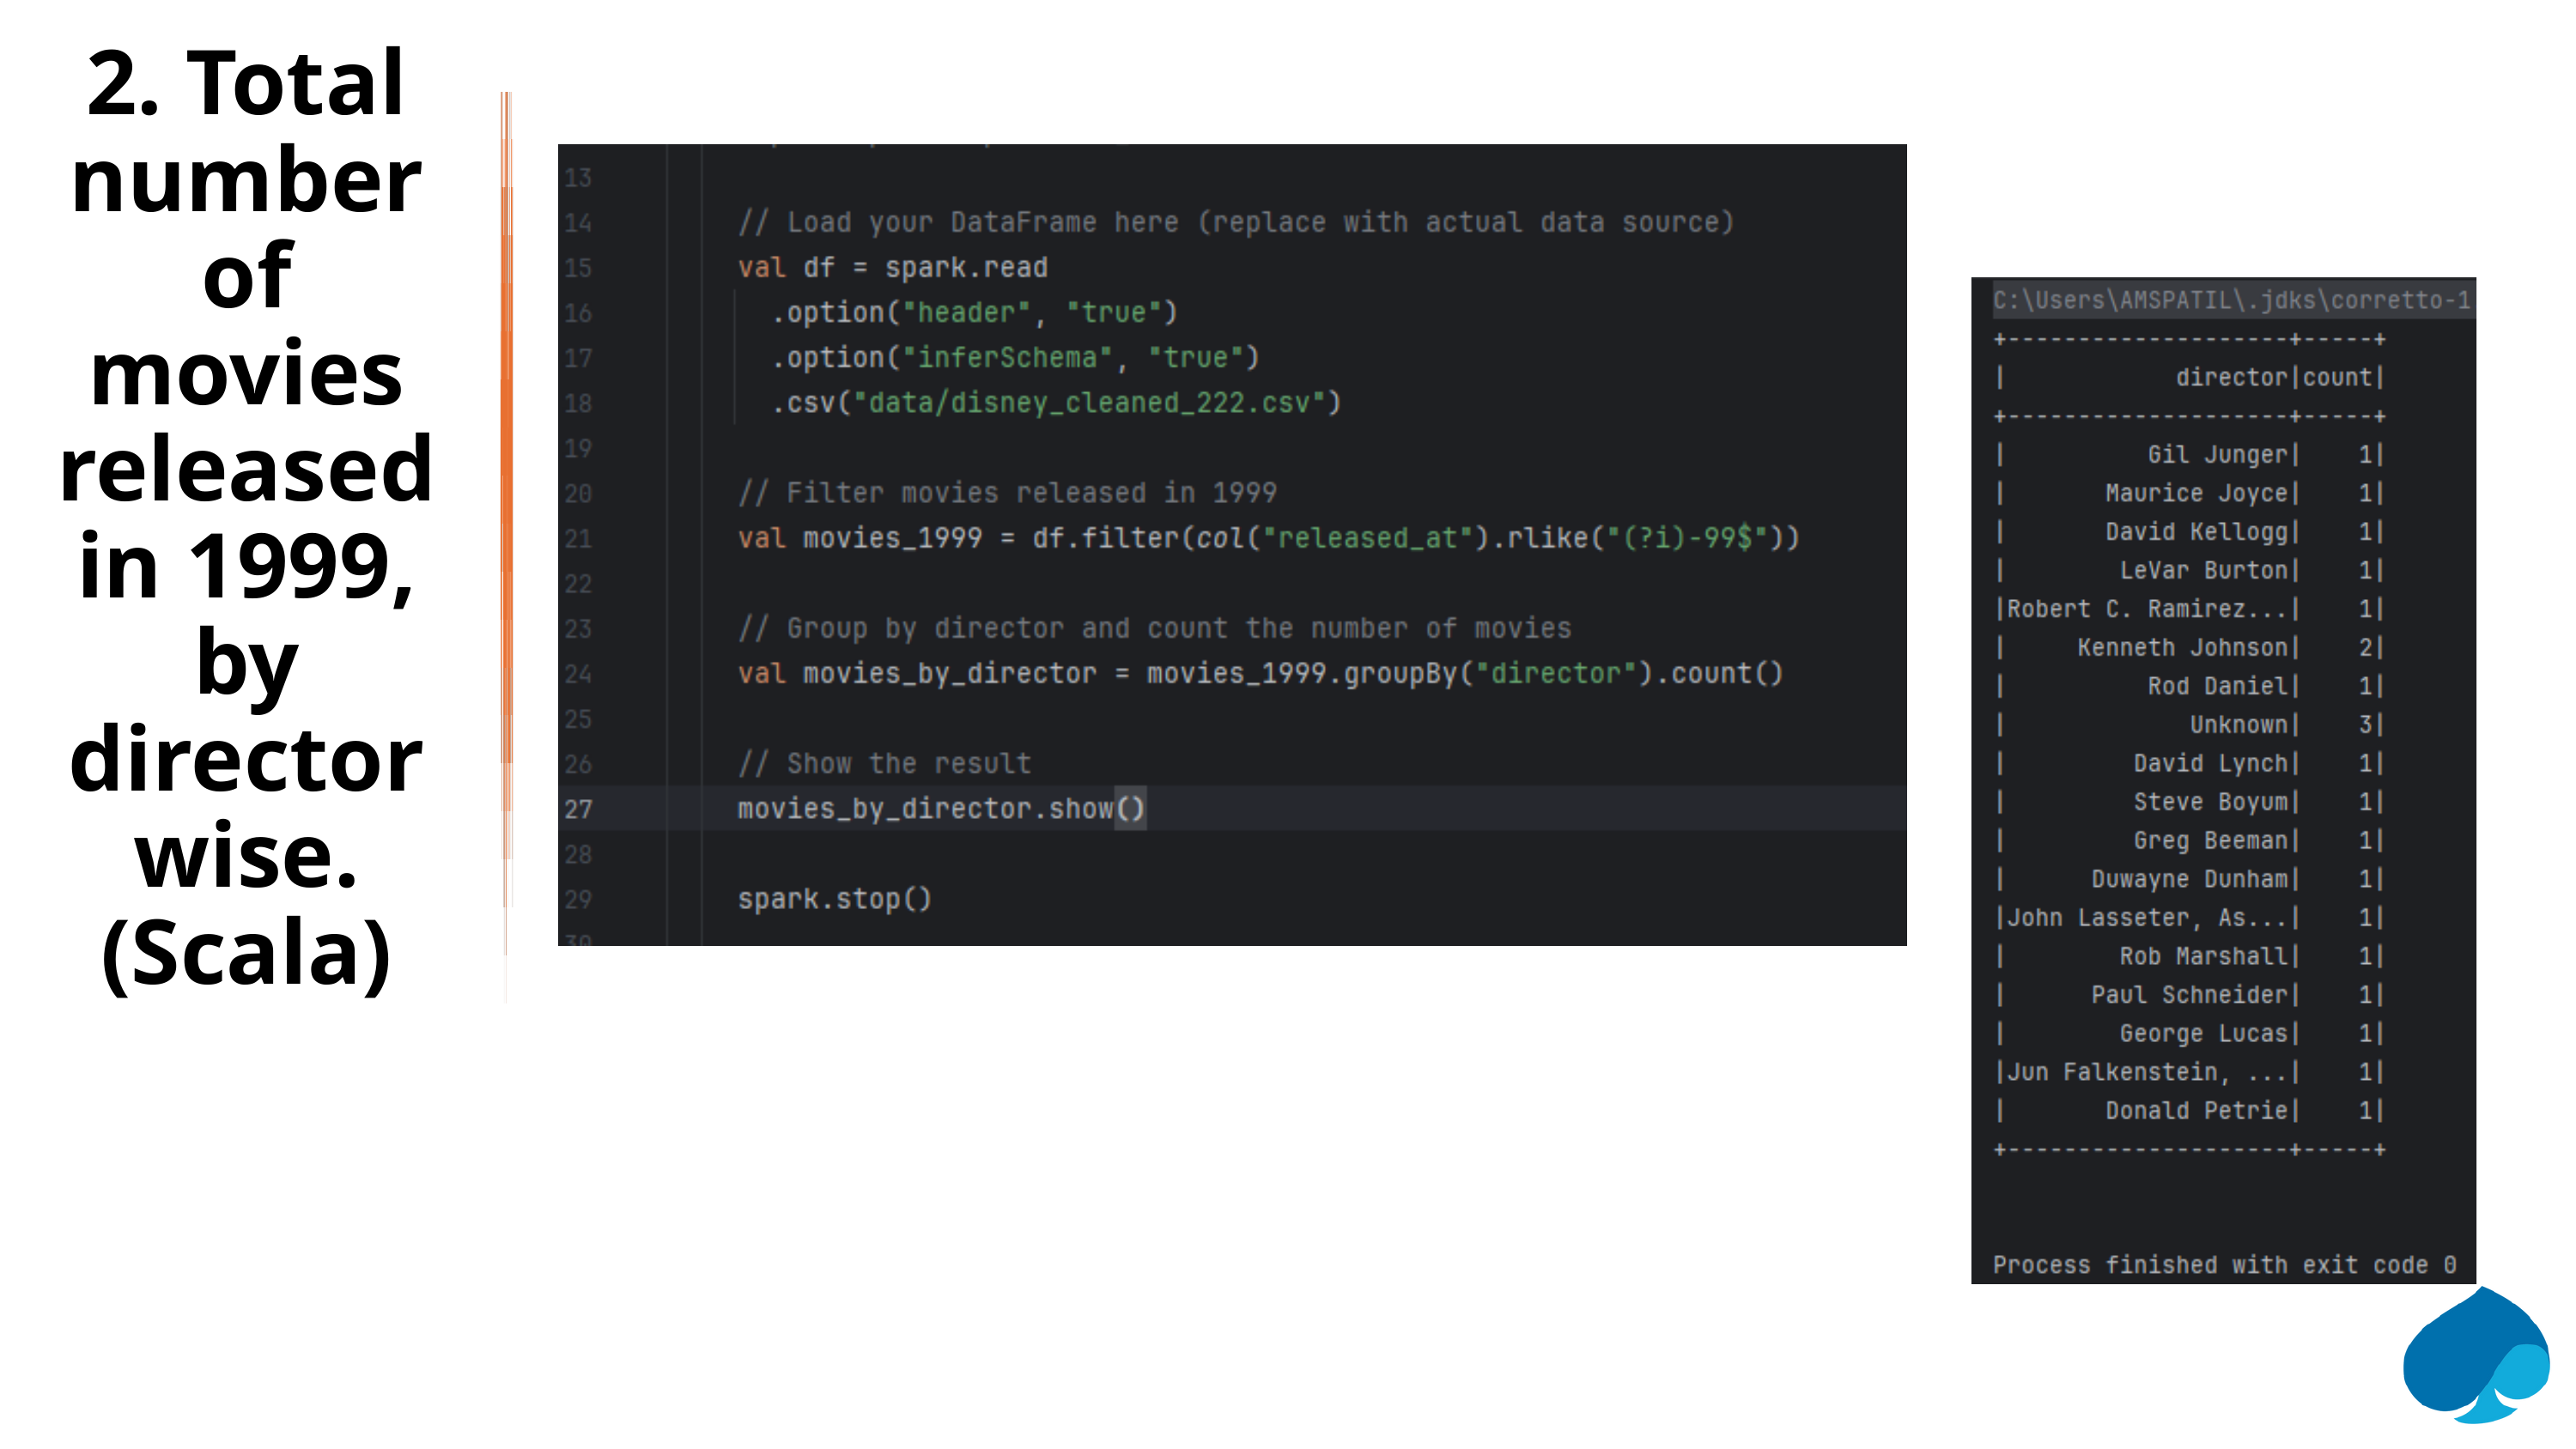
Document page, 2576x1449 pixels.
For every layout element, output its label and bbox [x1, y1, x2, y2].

text_box [2350, 1283, 2576, 1426]
text_box [54, 66, 439, 1170]
text_box [557, 144, 1907, 946]
text_box [500, 92, 513, 1244]
text_box [1971, 277, 2477, 1284]
